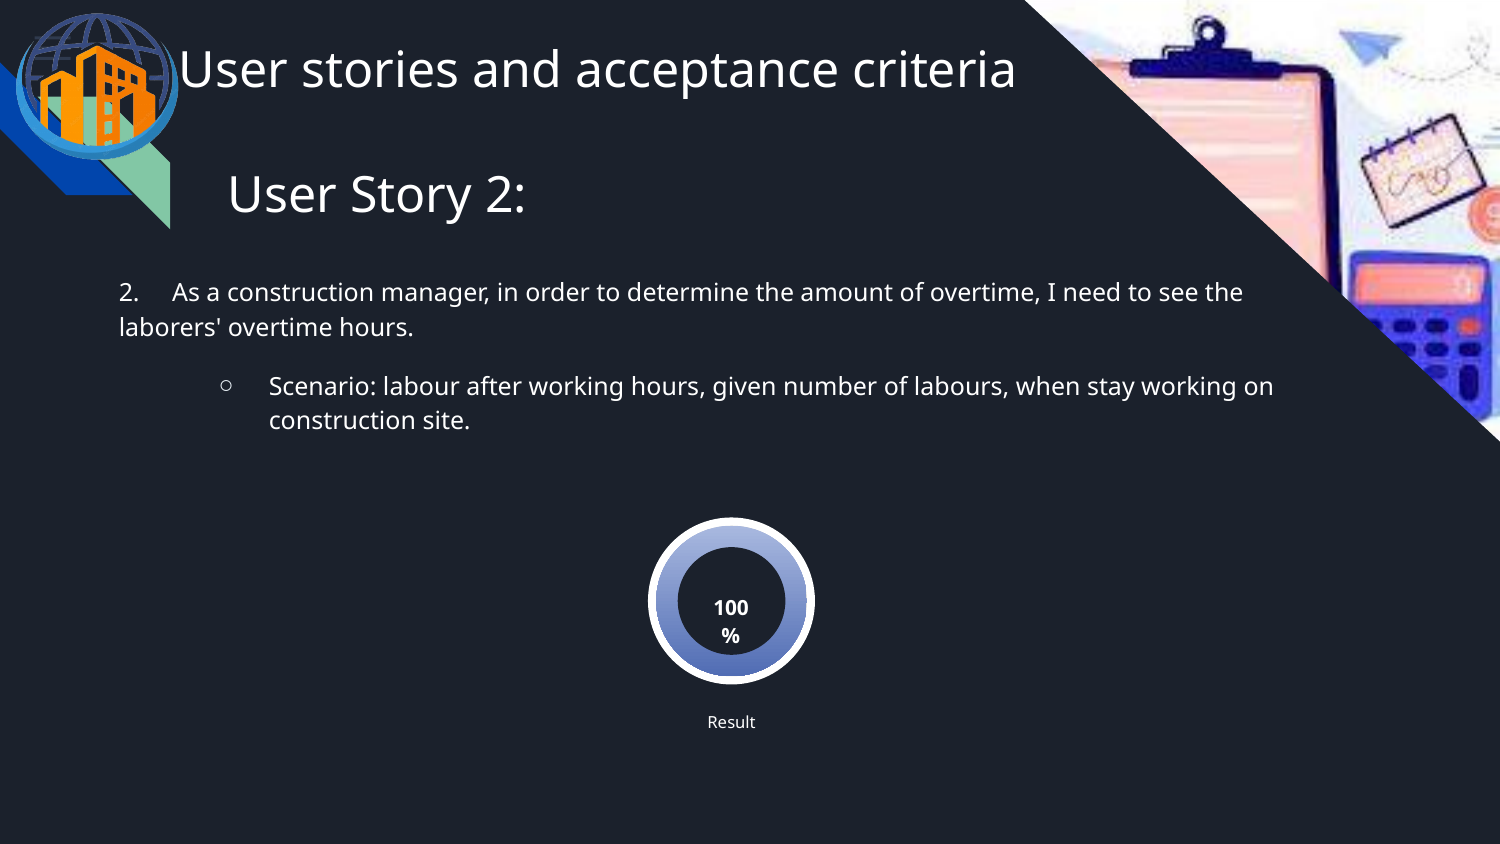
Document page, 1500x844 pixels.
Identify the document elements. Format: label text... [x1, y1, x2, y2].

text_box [647, 517, 816, 685]
list 2. As a construction manager, in order to determine the amount of overtime, I need to see the laborers' overtime hours. Scenario: labour after working hours, given number of labours, when stay working on construction site. [103, 257, 1292, 463]
title User Story 2: [212, 138, 1019, 237]
picture [1024, 0, 1500, 442]
picture [0, 0, 194, 174]
text_box Result [644, 696, 819, 768]
subtitle User stories and acceptance criteria [197, 13, 1019, 67]
